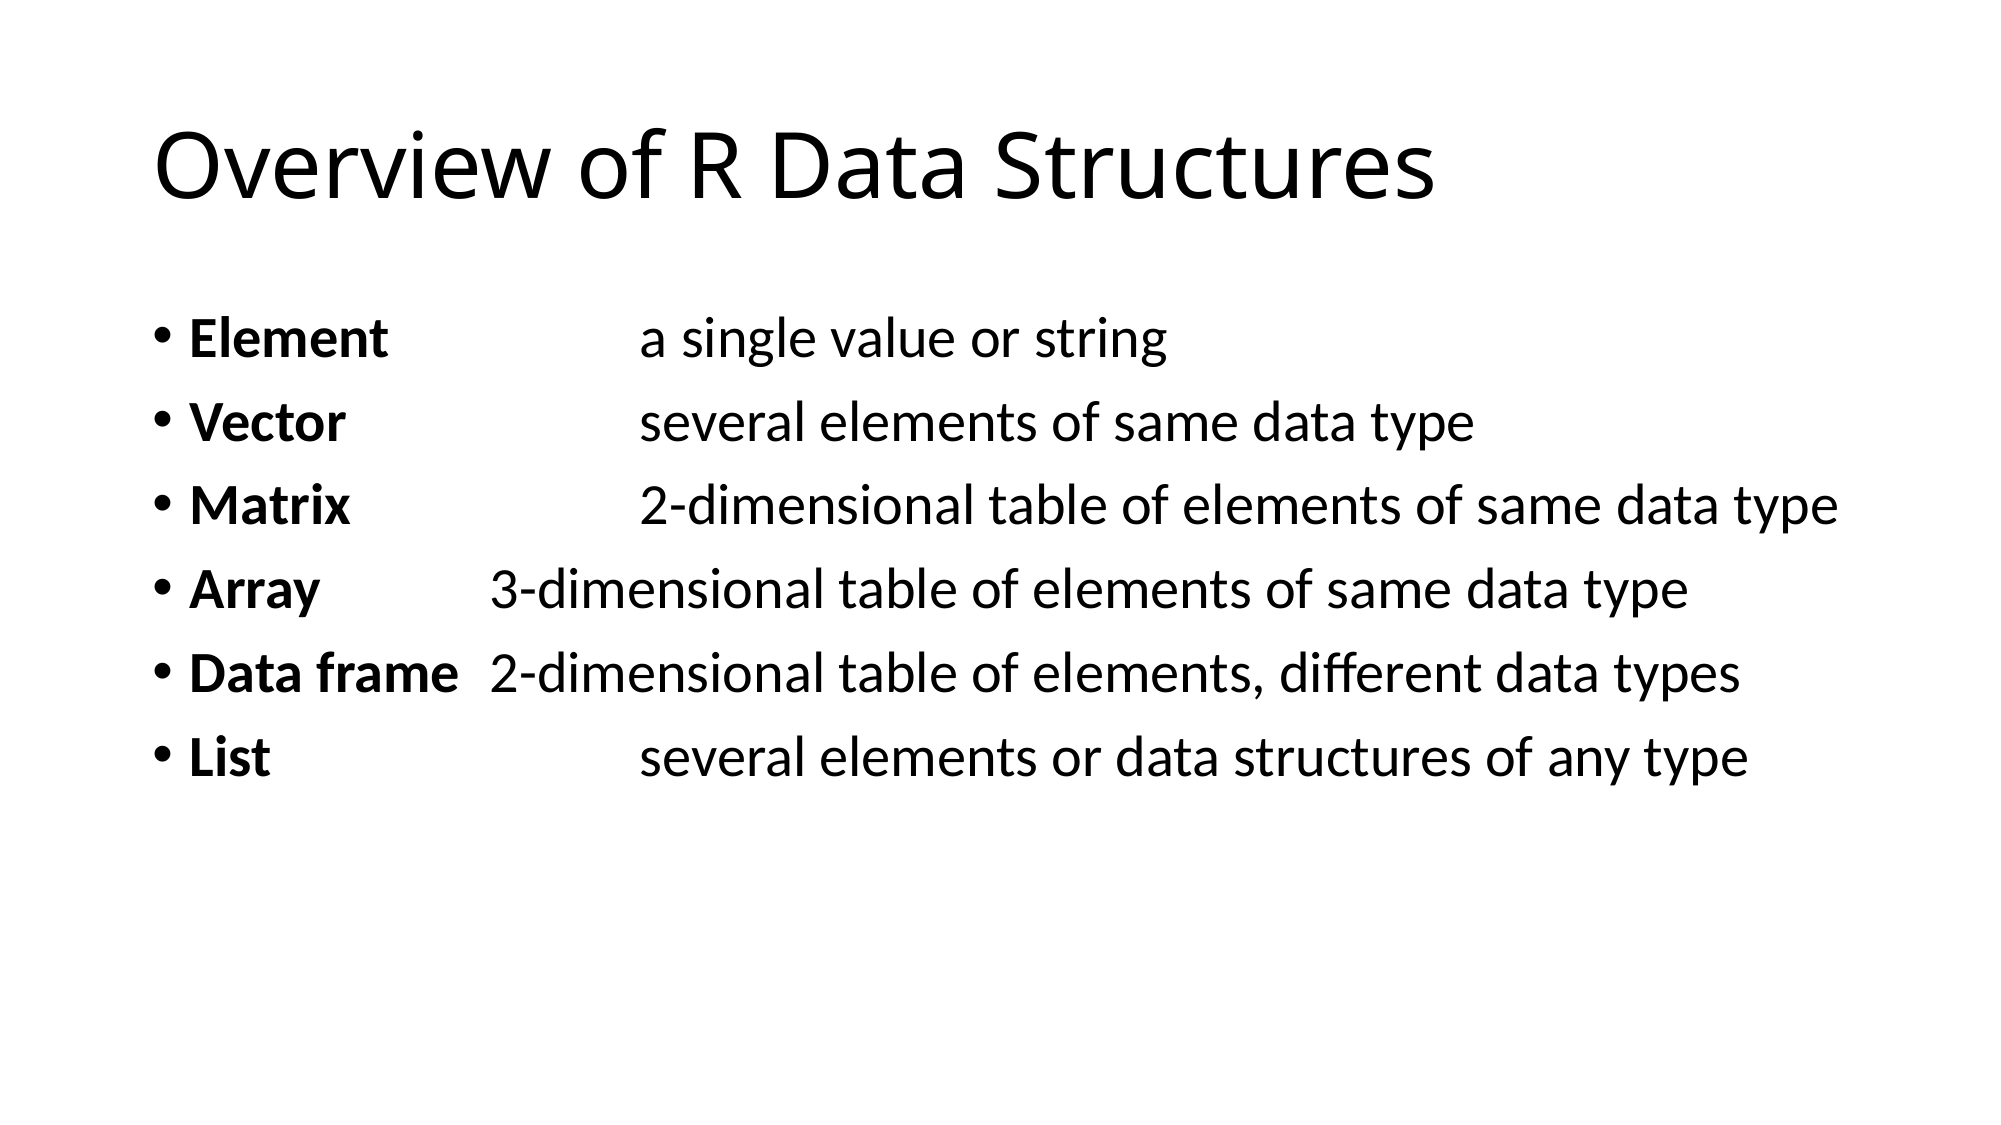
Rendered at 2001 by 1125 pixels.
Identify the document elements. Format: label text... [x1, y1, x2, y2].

list Element a single value or string Vector several elements of same data type Matrix 2-dimensional table of elements of same data type Array 3-dimensional table of elements of same data type Data frame 2-dimensional table of elements, different data types List several elements or data structures of any type [137, 299, 1889, 1014]
title Overview of R Data Structures [137, 59, 1863, 278]
